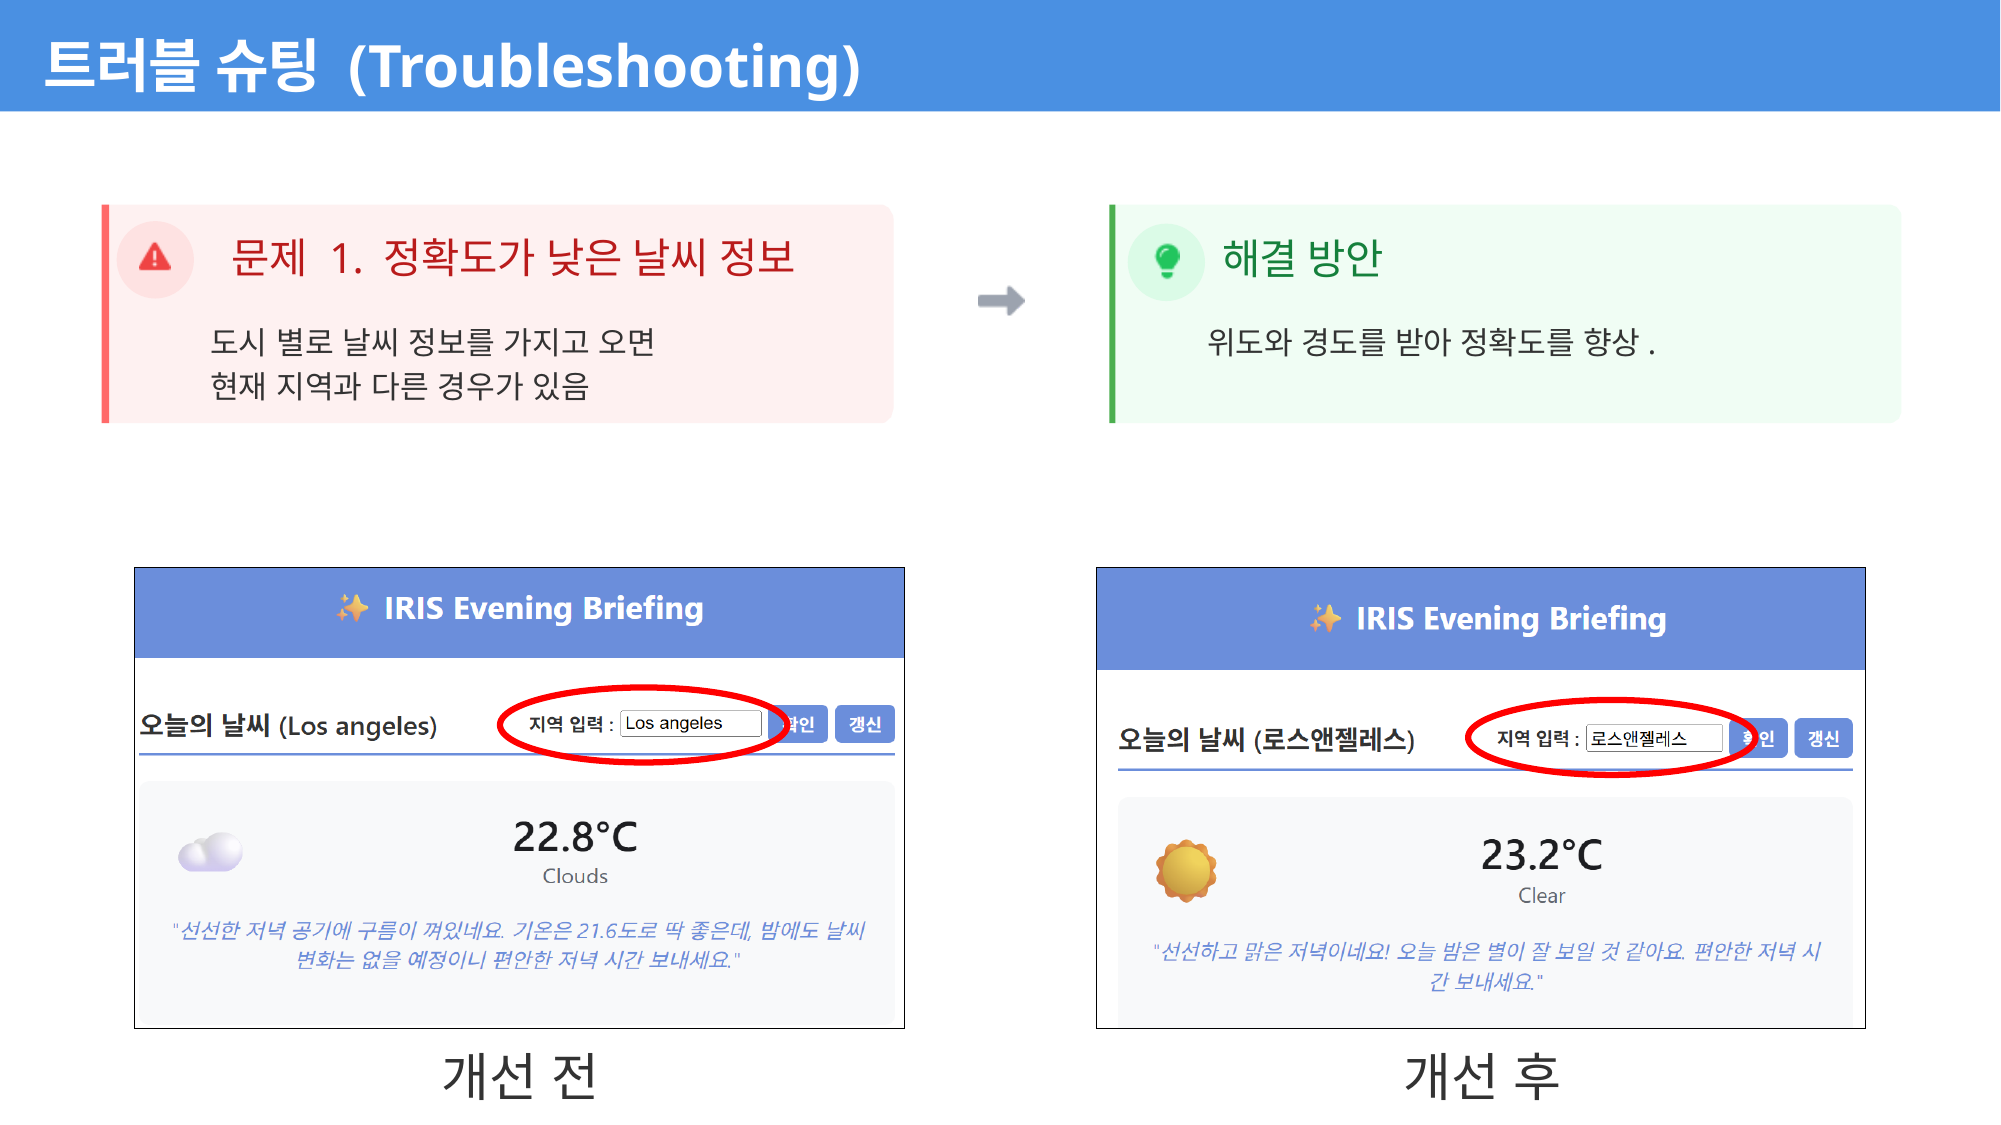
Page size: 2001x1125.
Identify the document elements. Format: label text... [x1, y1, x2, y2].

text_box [1109, 204, 1902, 424]
picture [0, 0, 2001, 1125]
text_box 개선 전 [385, 1041, 653, 1107]
text_box 개선 후 [1350, 1041, 1612, 1107]
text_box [134, 567, 1866, 1029]
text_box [101, 204, 894, 424]
title 트러블 슈팅 (Troubleshooting) [41, 26, 1053, 217]
